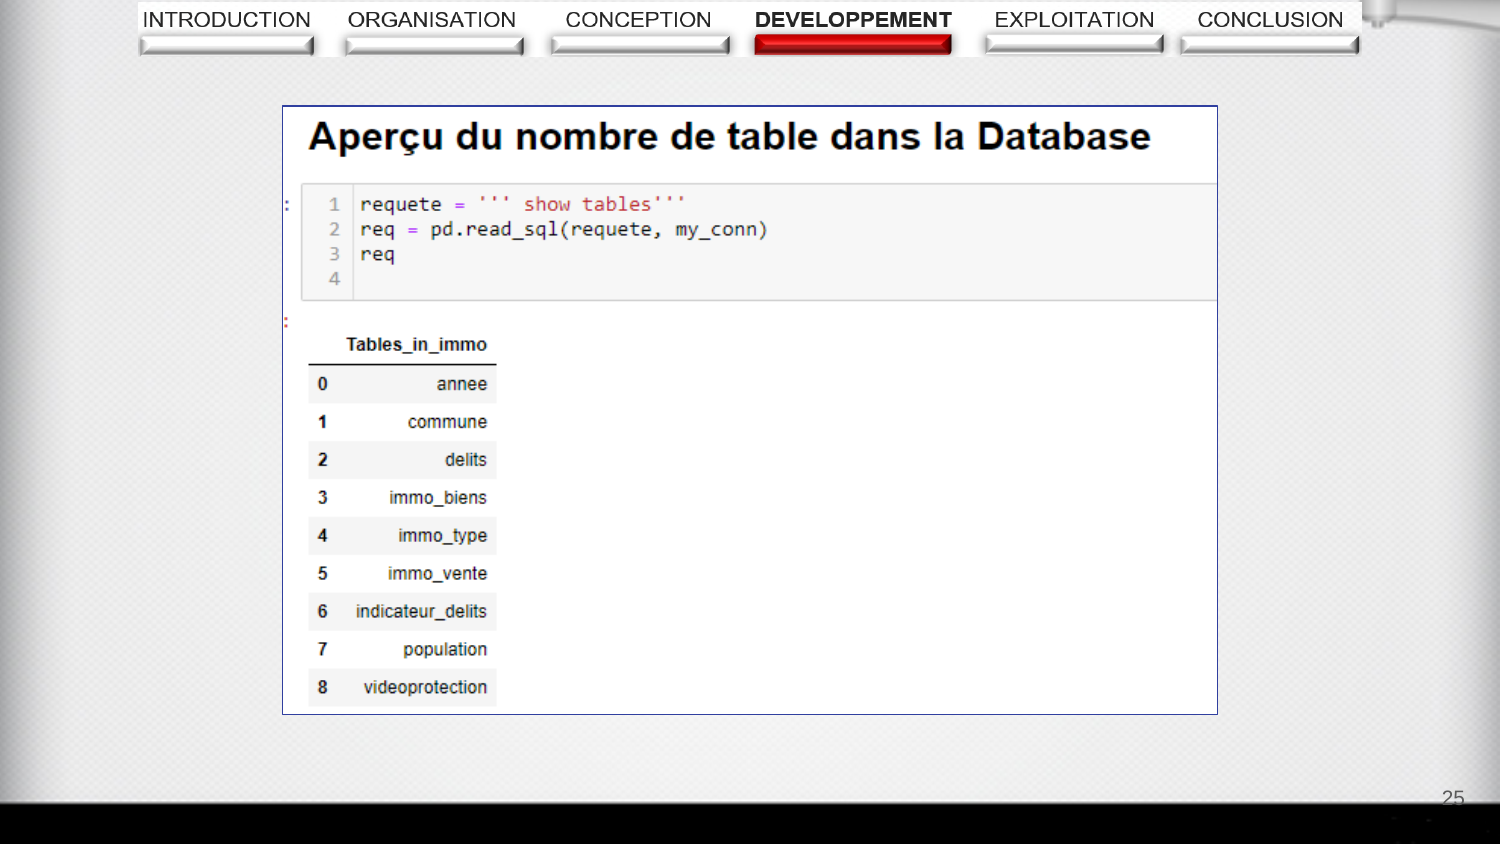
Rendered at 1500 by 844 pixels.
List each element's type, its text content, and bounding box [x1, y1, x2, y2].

picture [0, 0, 1500, 844]
slide_number ‹#› [1389, 764, 1480, 830]
